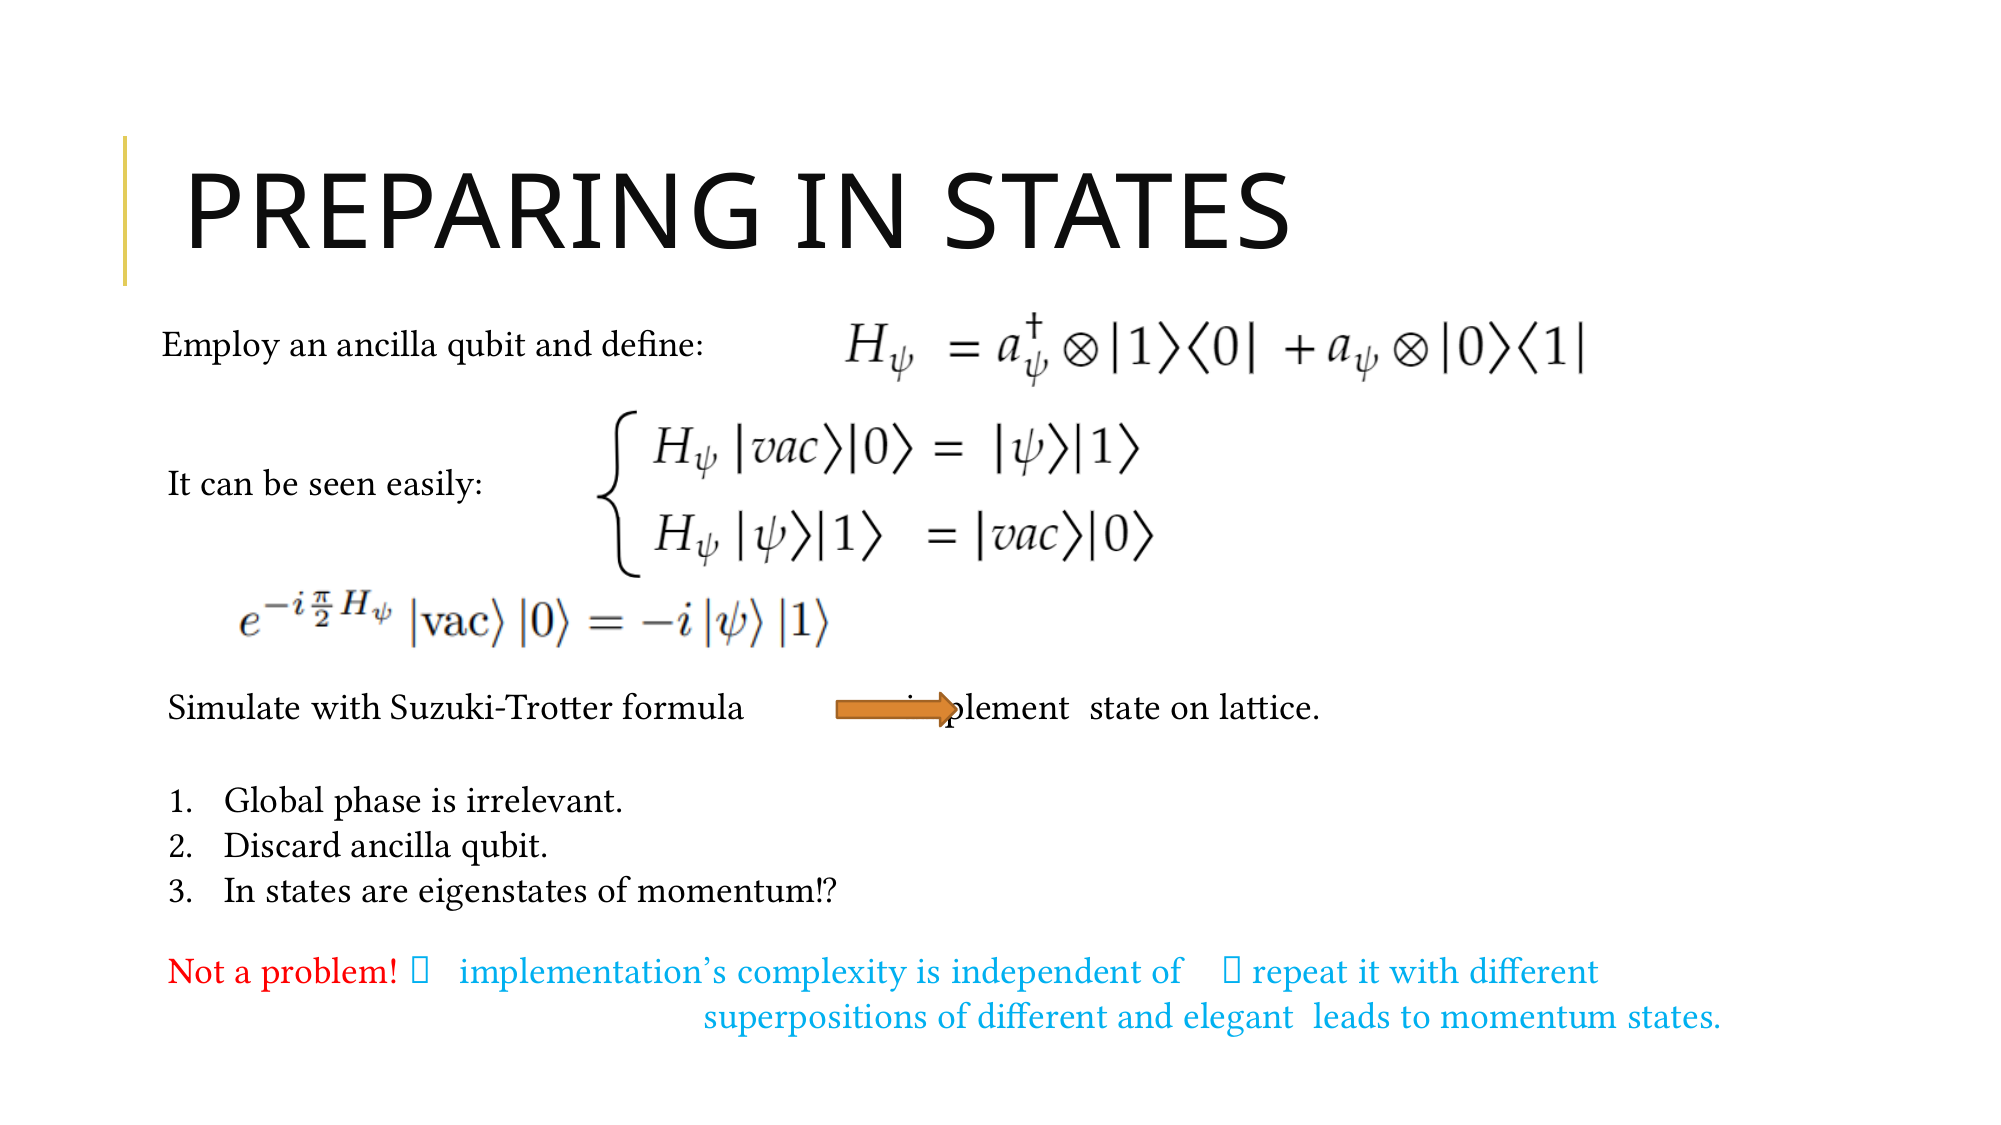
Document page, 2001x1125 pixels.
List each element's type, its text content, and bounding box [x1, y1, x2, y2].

title Preparing in states [168, 96, 1763, 342]
text_box Global phase is irrelevant. Discard ancilla qubit. In states are eigenstates of momentum!? [153, 767, 1205, 963]
text_box It can be seen easily: [153, 450, 538, 511]
picture [836, 291, 1603, 393]
text_box [835, 691, 958, 728]
text_box Employ an ancilla qubit and define: [147, 311, 762, 372]
picture [214, 394, 1182, 674]
